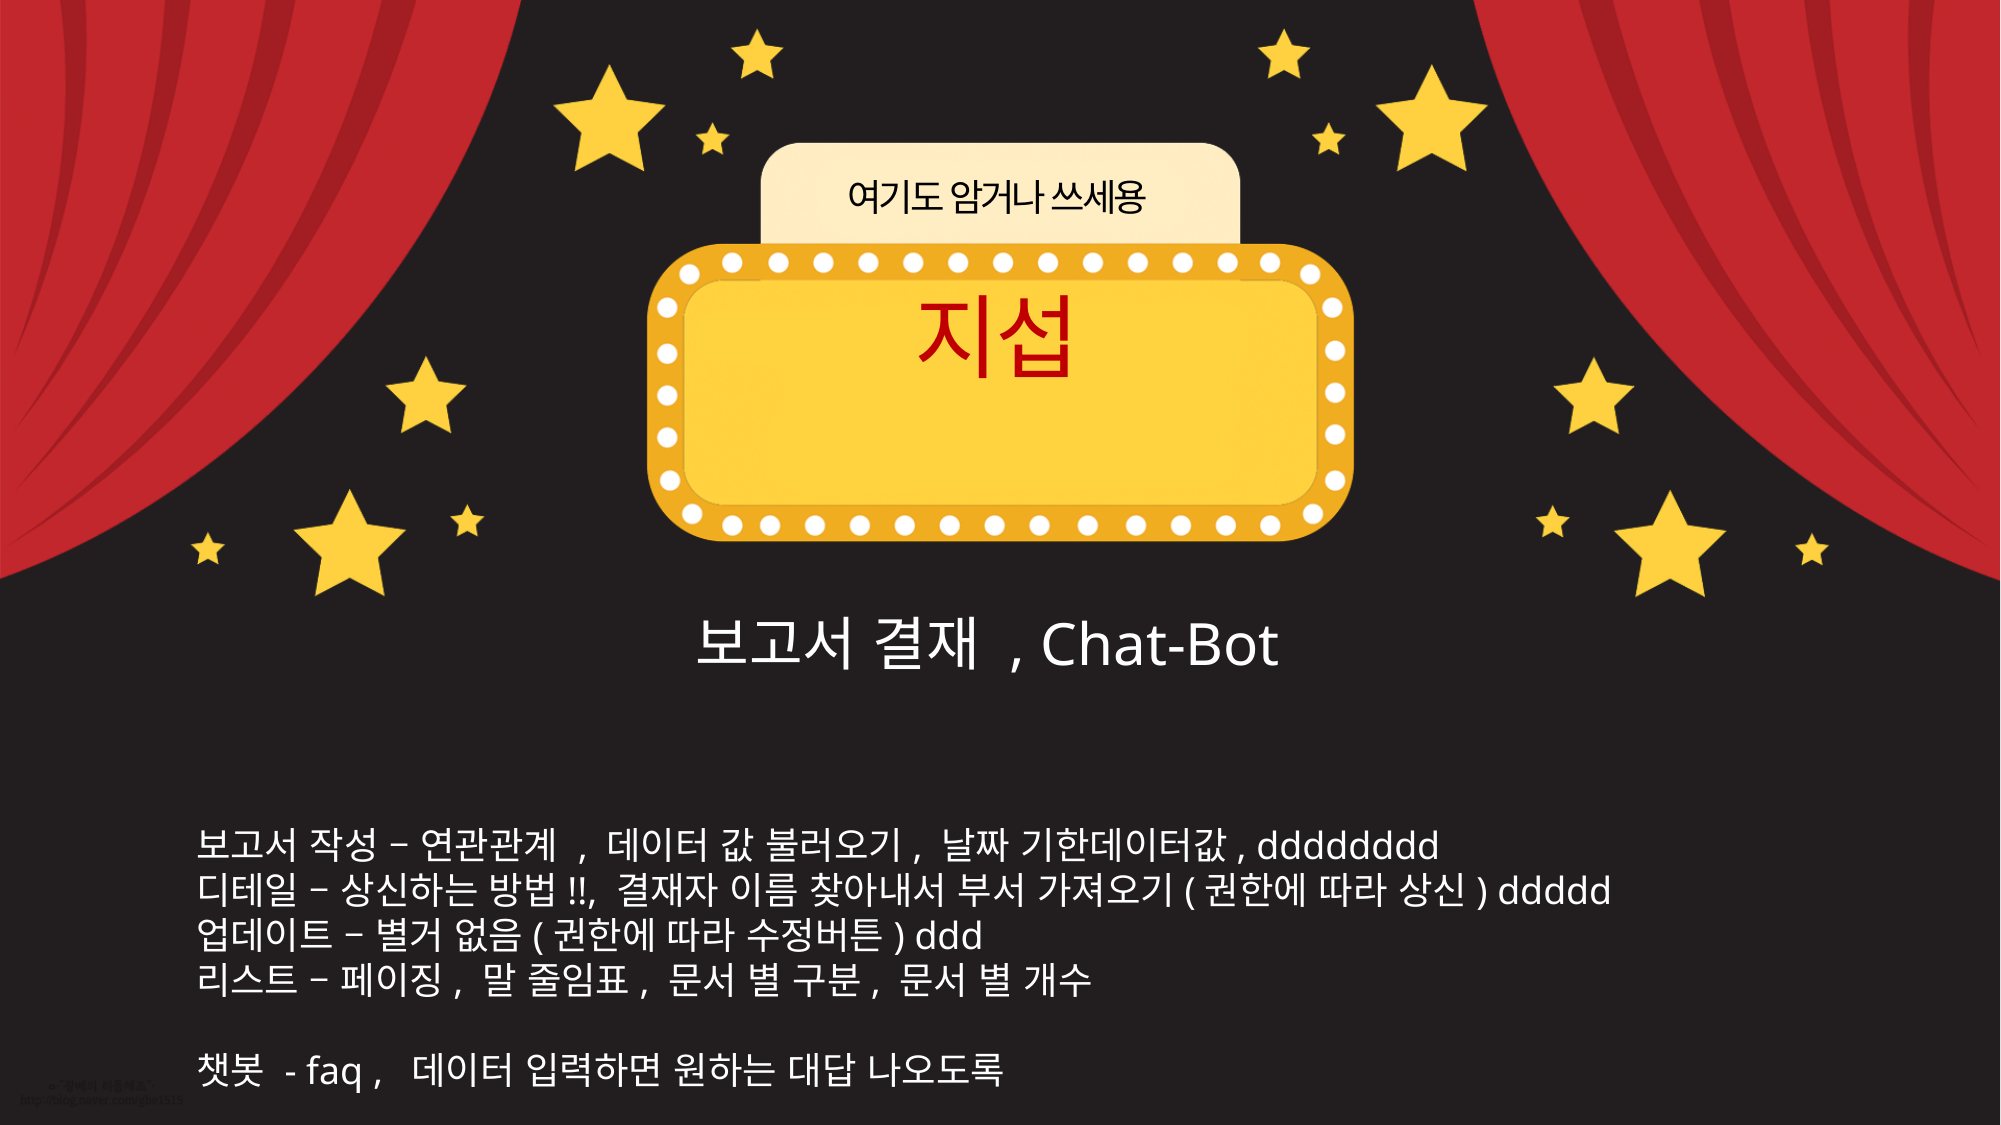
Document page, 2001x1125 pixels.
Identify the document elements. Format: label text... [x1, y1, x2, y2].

text_box 보고서 작성 – 연관관계 , 데이터 값 불러오기, 날짜 기한데이터값, dddddddd 디테일 – 상신하는 방법!!, 결재자 이름 찾아내서 부서 가져오기(권한에 따라 상신) ddddd 업데이트 – 별거 없음(권한에 따라 수정버튼) ddd 리스트 – 페이징, 말 줄임표, 문서 별 구분, 문서 별 개수 챗봇 - faq , 데이터 입력하면 원하는 대답 나오도록 [181, 814, 1738, 1099]
text_box 여기도 암거나 쓰세용 [832, 166, 1163, 227]
text_box 보고서 결재 , Chat-Bot [681, 600, 1382, 685]
picture [0, 0, 2001, 1125]
text_box 지섭 [899, 272, 1096, 398]
